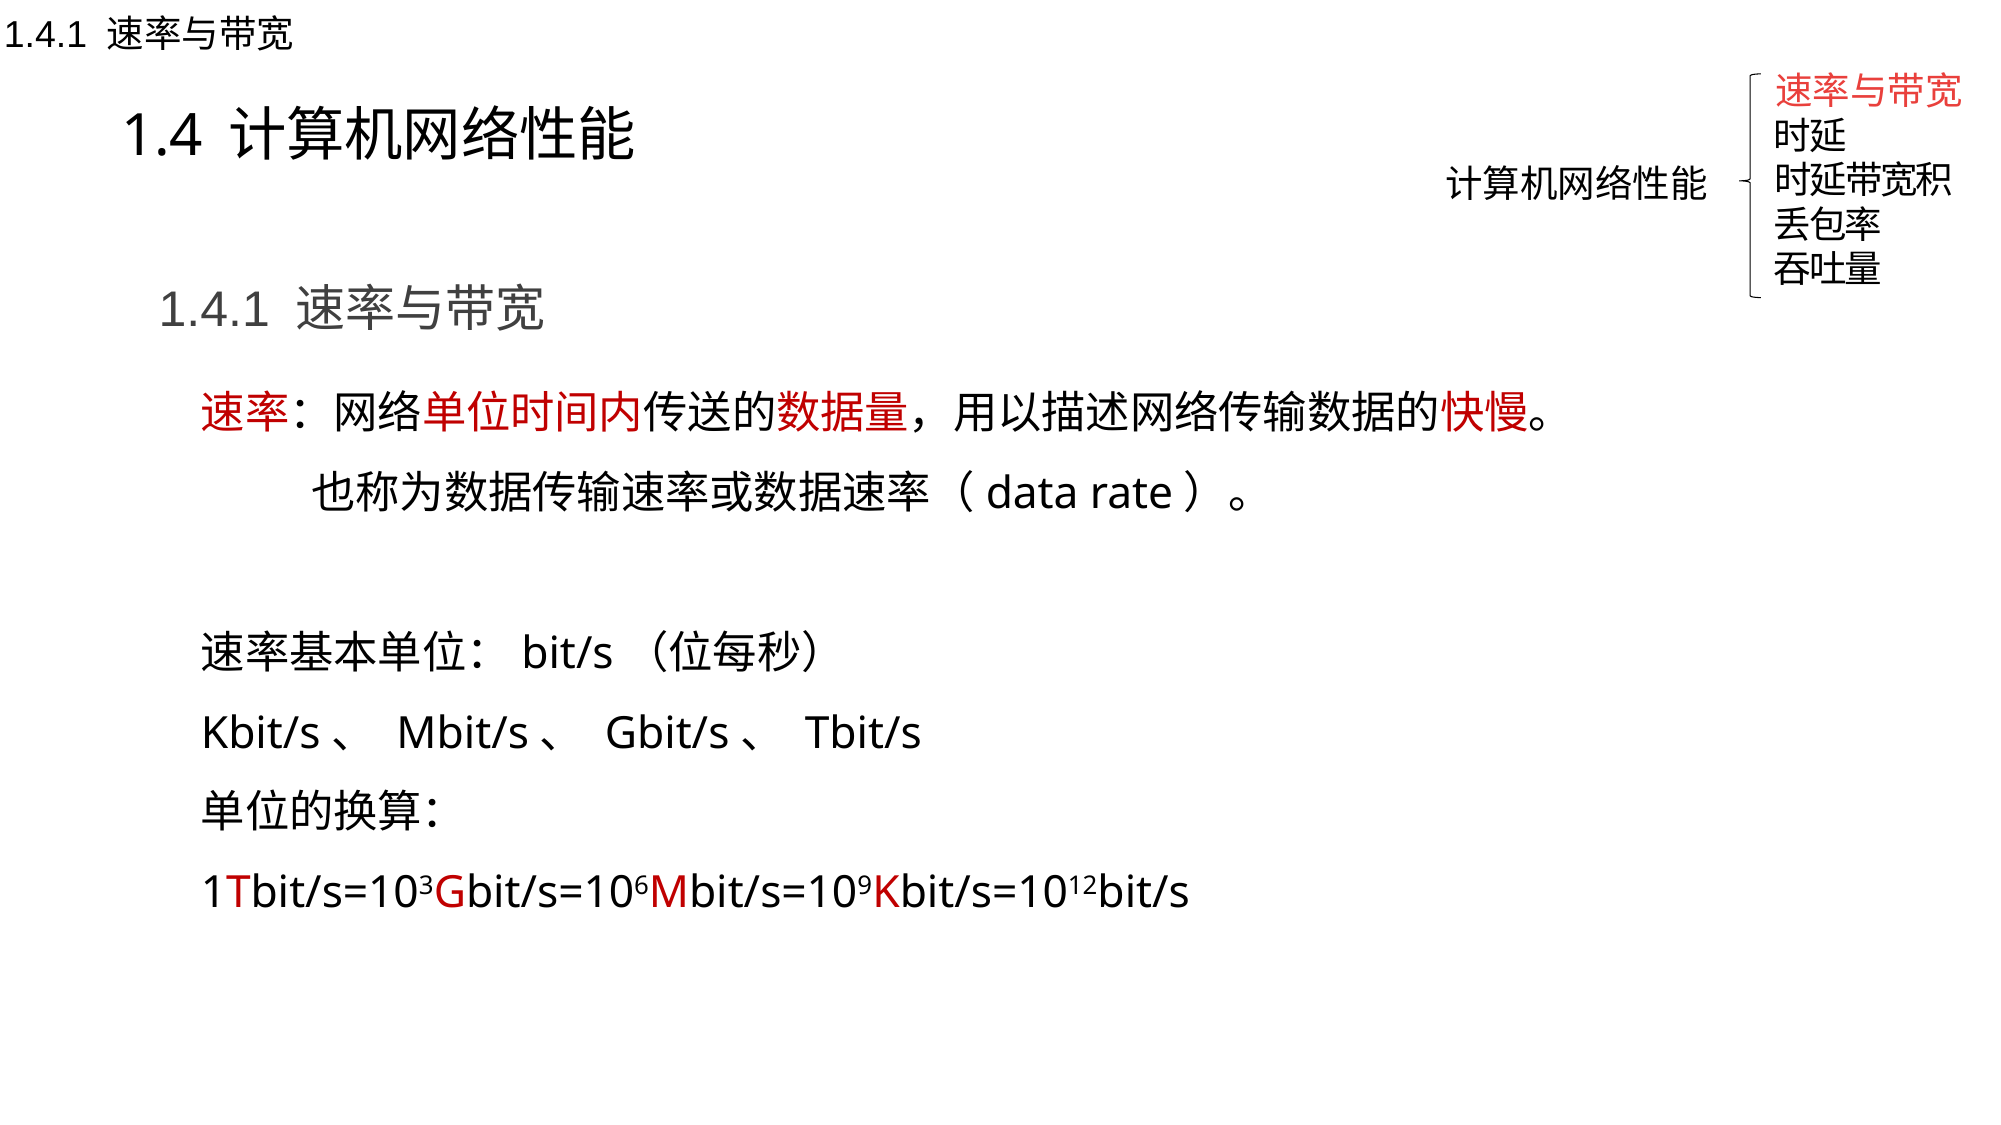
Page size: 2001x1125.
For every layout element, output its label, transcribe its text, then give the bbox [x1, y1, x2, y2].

text_box 速率：网络单位时间内传送的数据量，用以描述网络传输数据的快慢。 也称为数据传输速率或数据速率（data rate）。 速率基本单位：bit/s（位每秒） Kbit/s、 Mbit/s、 Gbit/s、 Tbit/s 单位的换算： 1Tbit/s=103Gbit/s=106Mbit/s=109Kbit/s=1012bit/s [186, 350, 1945, 1004]
text_box 1.4.1 速率与带宽 [0, 0, 309, 63]
text_box 1.4.1 速率与带宽 [106, 238, 1832, 953]
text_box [1430, 71, 1979, 299]
text_box 1.4 计算机网络性能 [106, 46, 783, 238]
